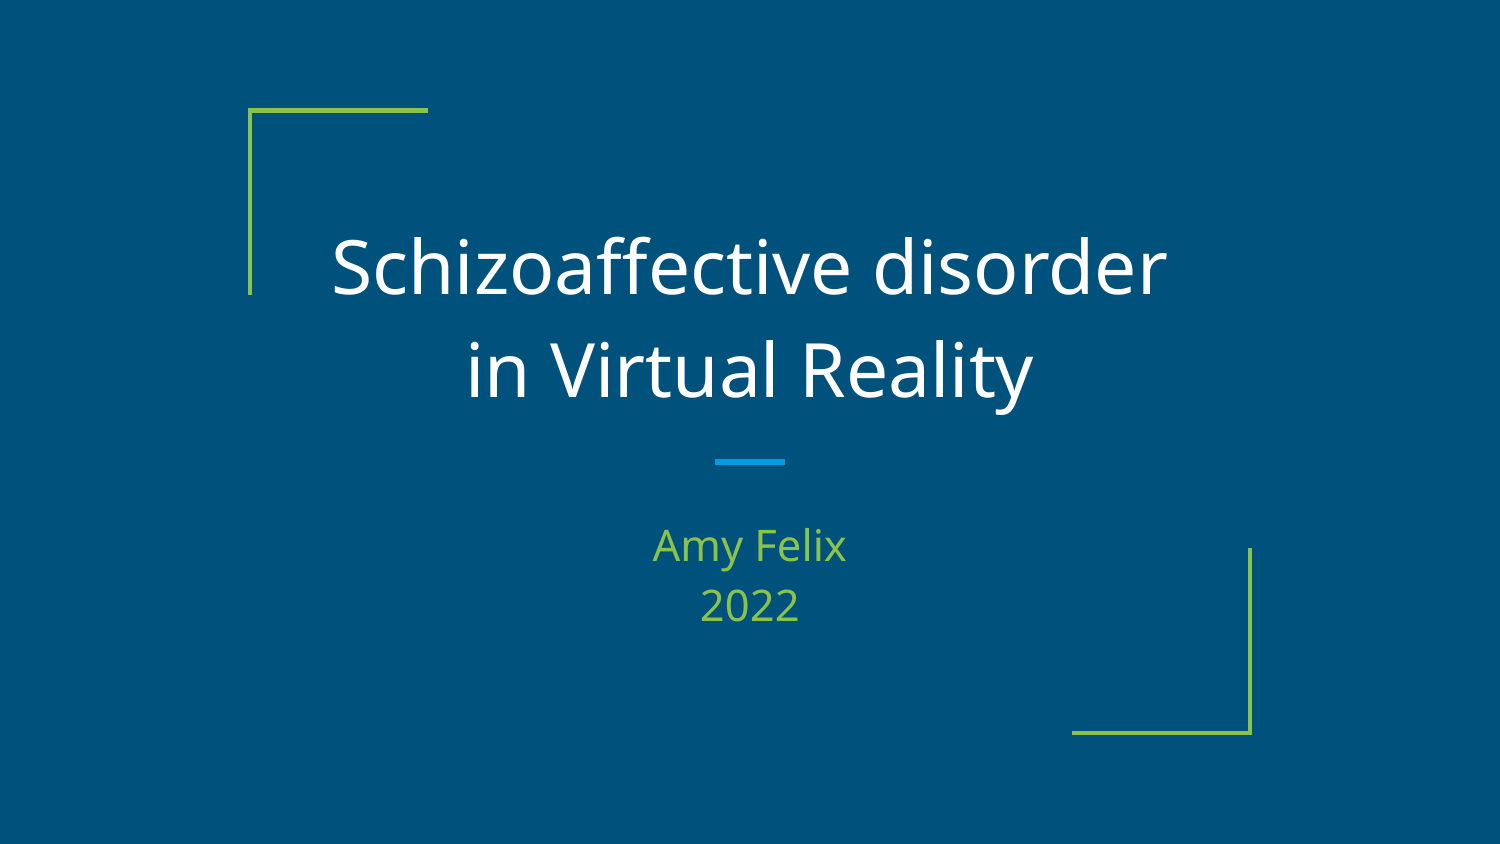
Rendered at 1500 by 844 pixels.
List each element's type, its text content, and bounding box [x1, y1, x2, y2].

title Schizoaffective disorder in Virtual Reality [275, 195, 1225, 435]
subtitle Amy Felix 2022 [275, 500, 1225, 650]
